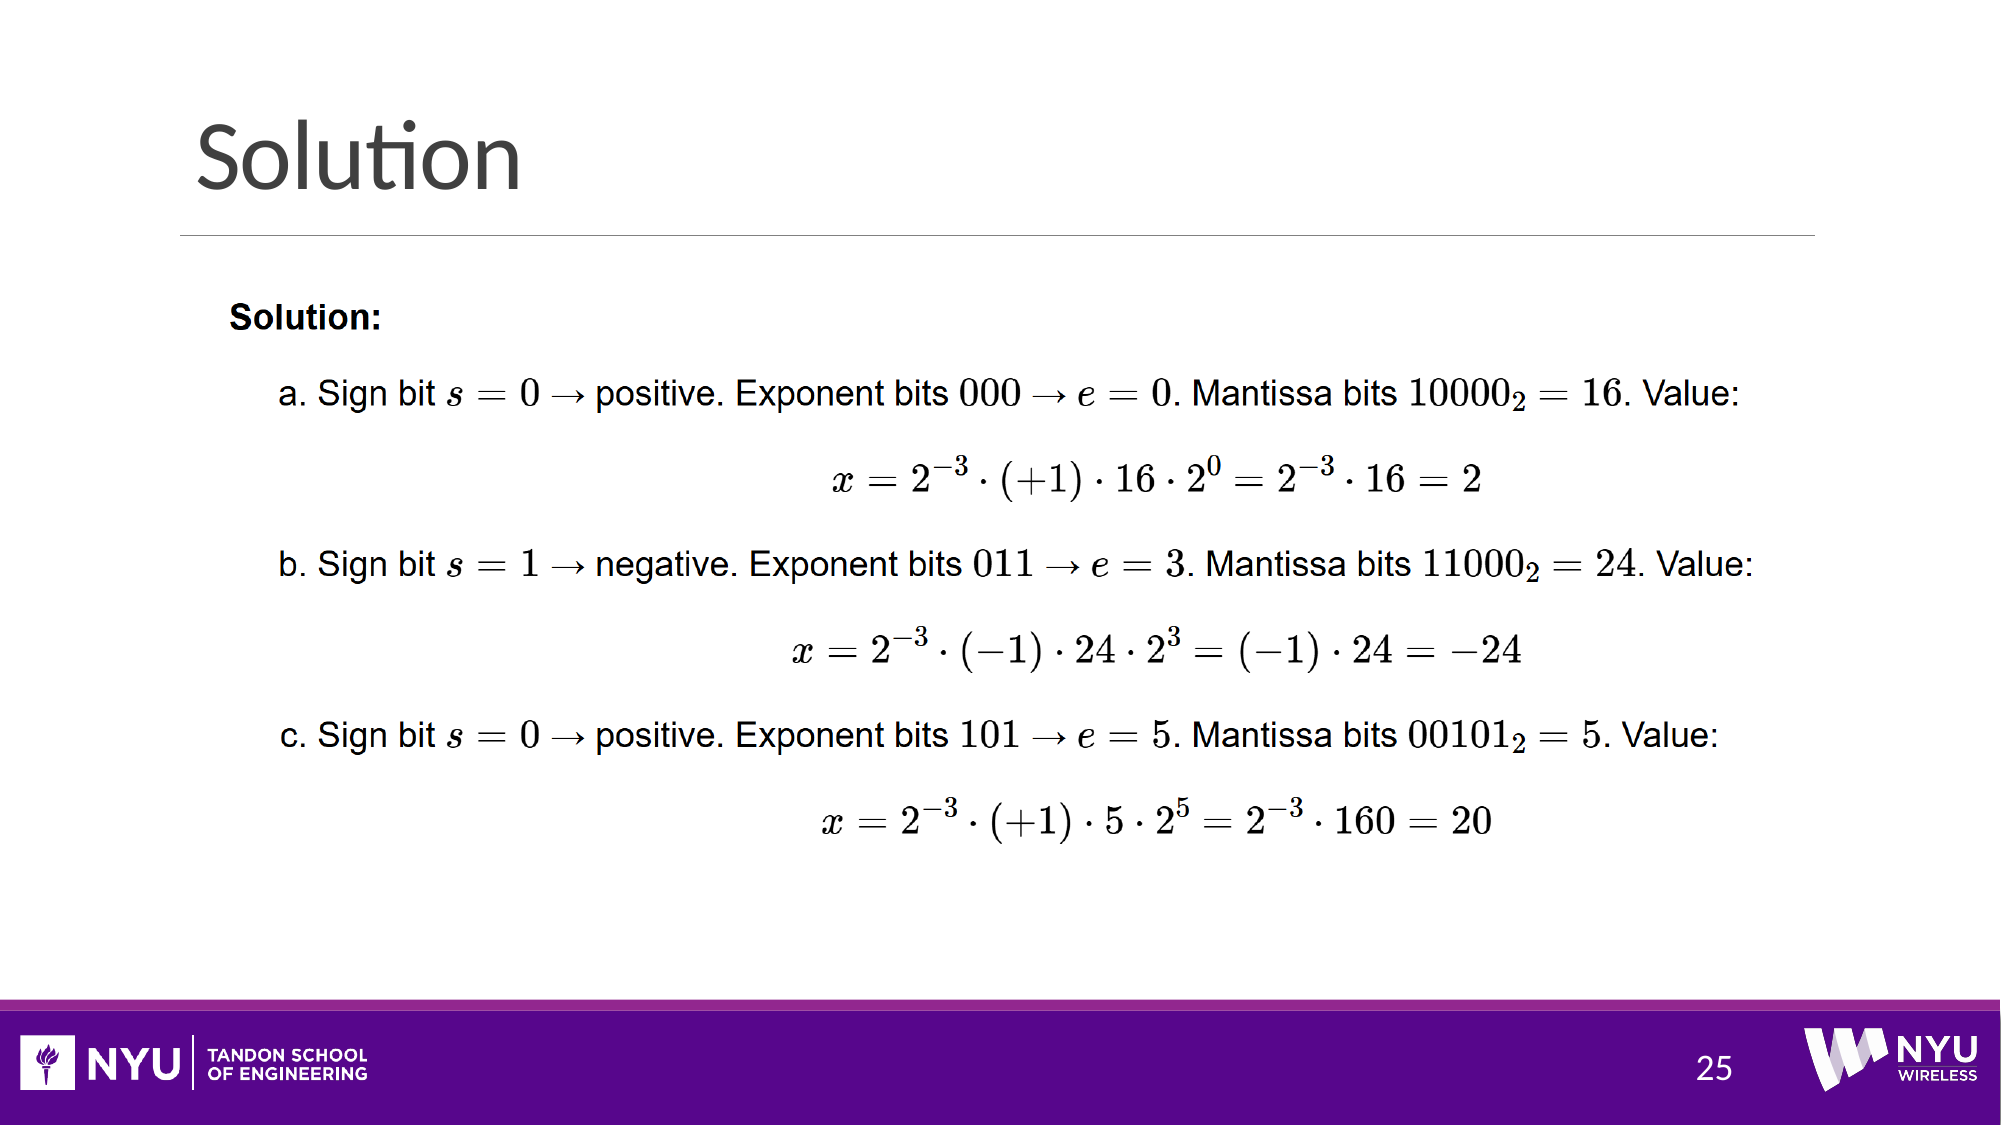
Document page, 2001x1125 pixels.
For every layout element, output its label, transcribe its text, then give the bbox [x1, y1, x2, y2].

slide_number 25 [1533, 1035, 1749, 1096]
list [214, 279, 1807, 898]
title Solution [180, 47, 1830, 218]
